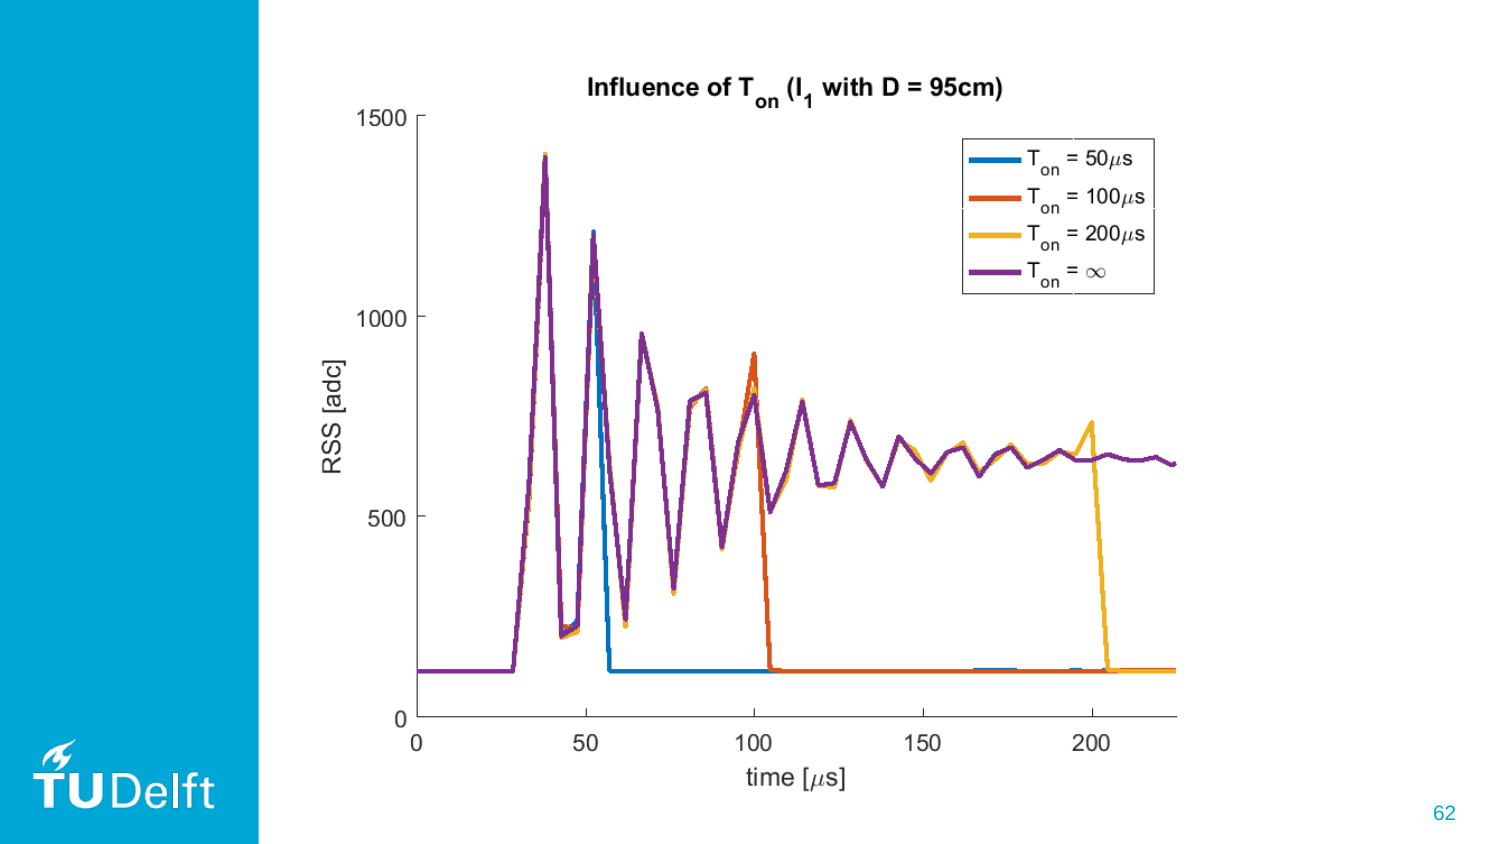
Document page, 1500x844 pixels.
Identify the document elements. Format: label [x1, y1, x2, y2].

list [288, 61, 1270, 797]
